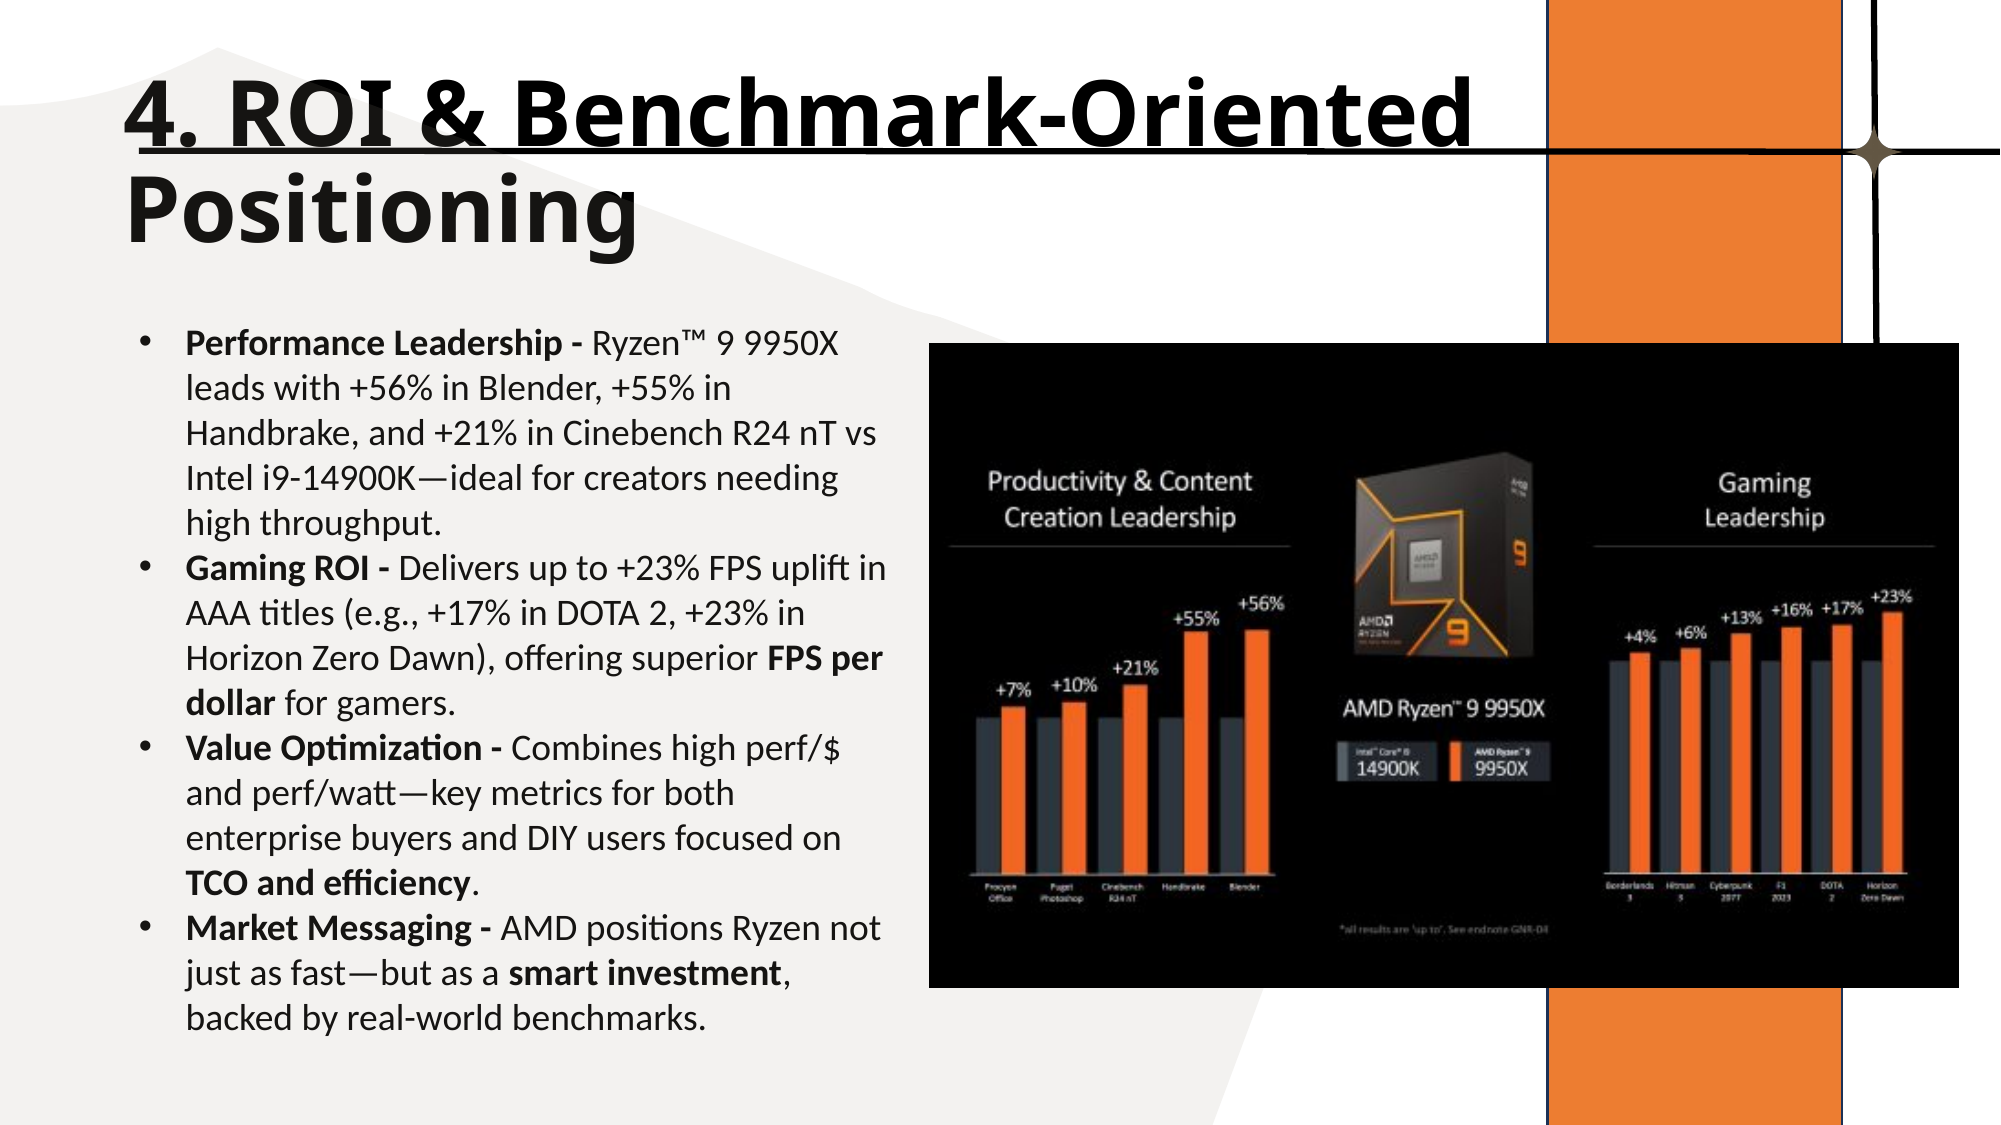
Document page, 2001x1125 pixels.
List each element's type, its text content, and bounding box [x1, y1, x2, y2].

text_box [1546, 152, 1843, 343]
text_box [1546, 0, 1843, 151]
picture [929, 343, 1959, 988]
text_box [1844, 122, 1904, 182]
text_box [1546, 988, 1843, 1125]
text_box [0, 0, 1264, 1125]
text_box 4. ROI & Benchmark-Oriented Positioning [279, 69, 1815, 261]
